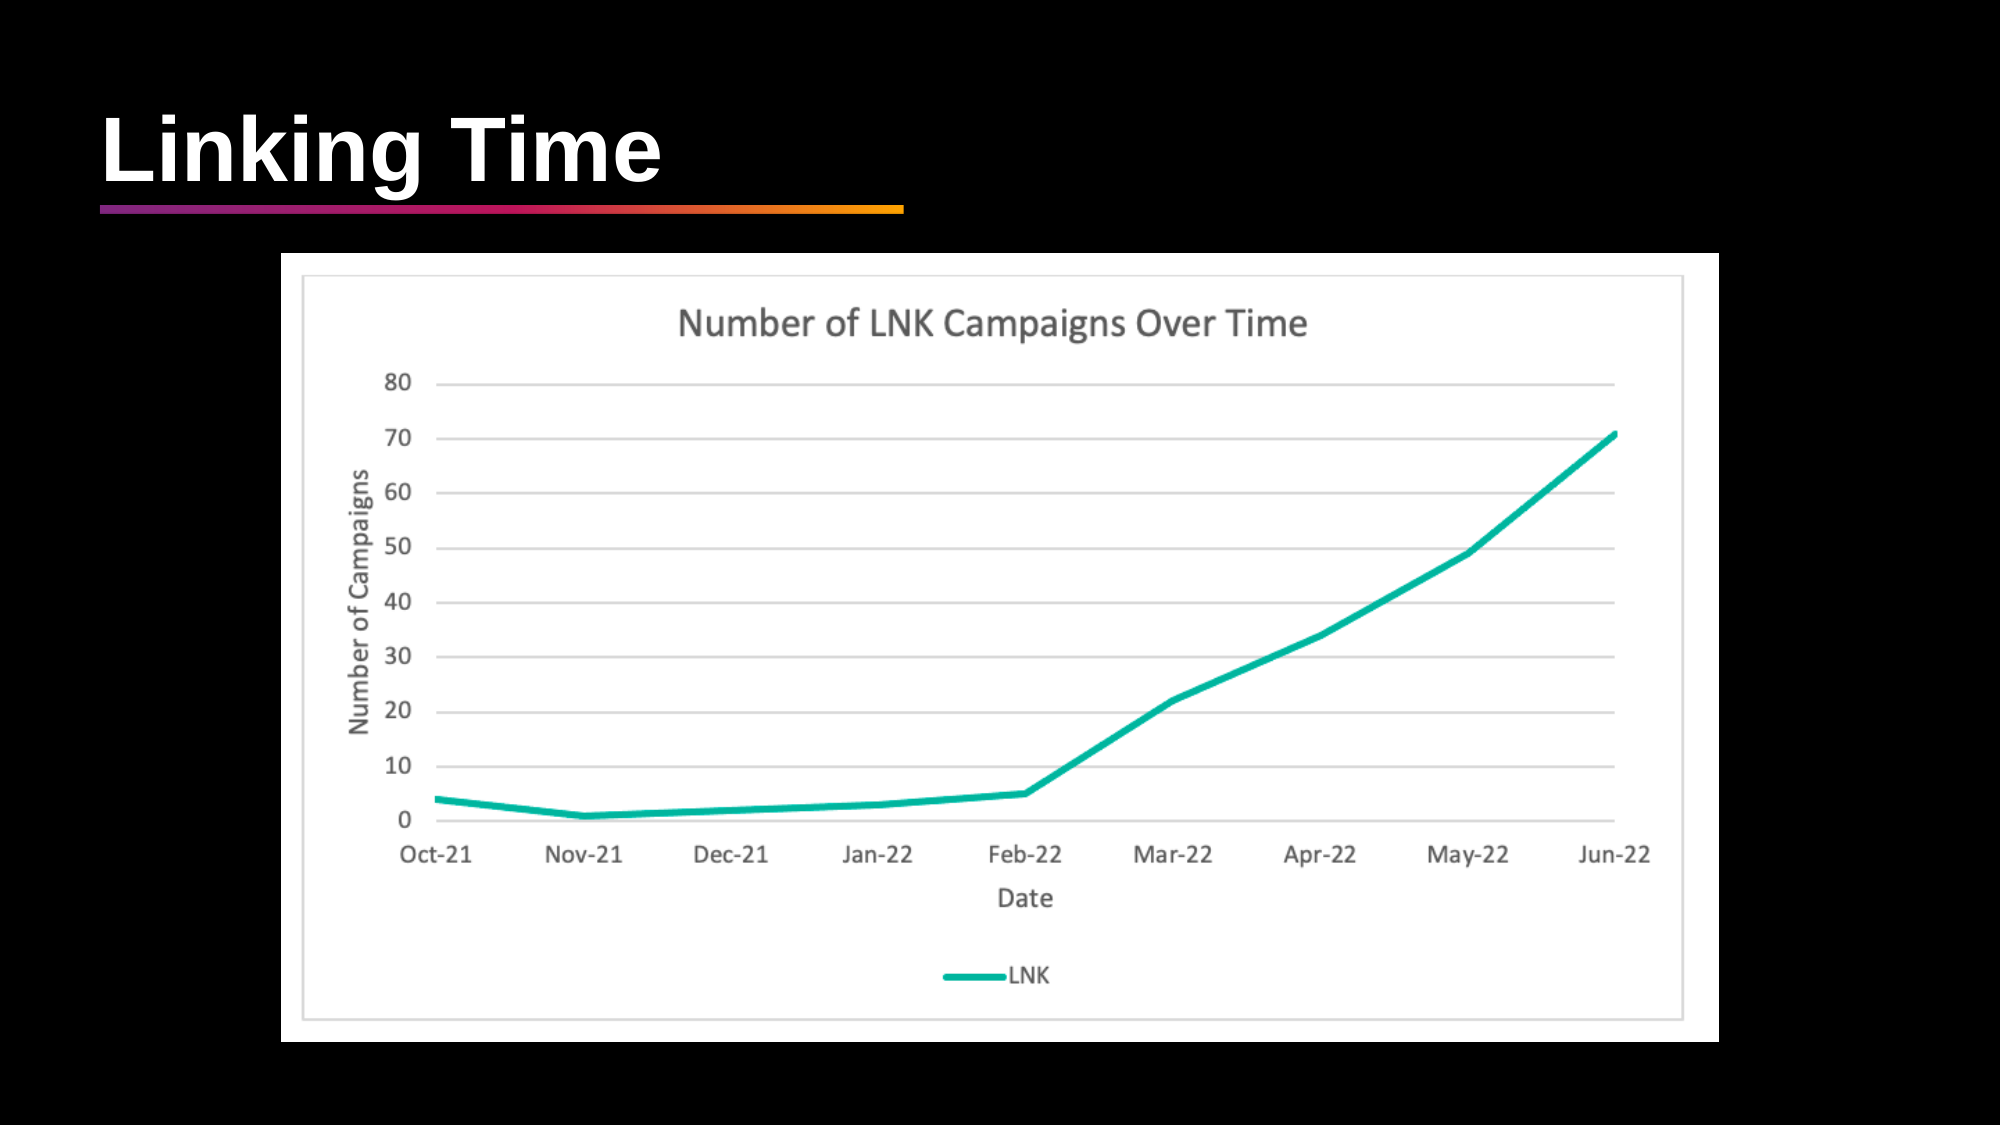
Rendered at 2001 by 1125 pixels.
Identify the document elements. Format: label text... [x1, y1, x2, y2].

title Linking Time [100, 0, 1900, 202]
picture [281, 253, 1719, 1042]
picture [99, 205, 904, 214]
